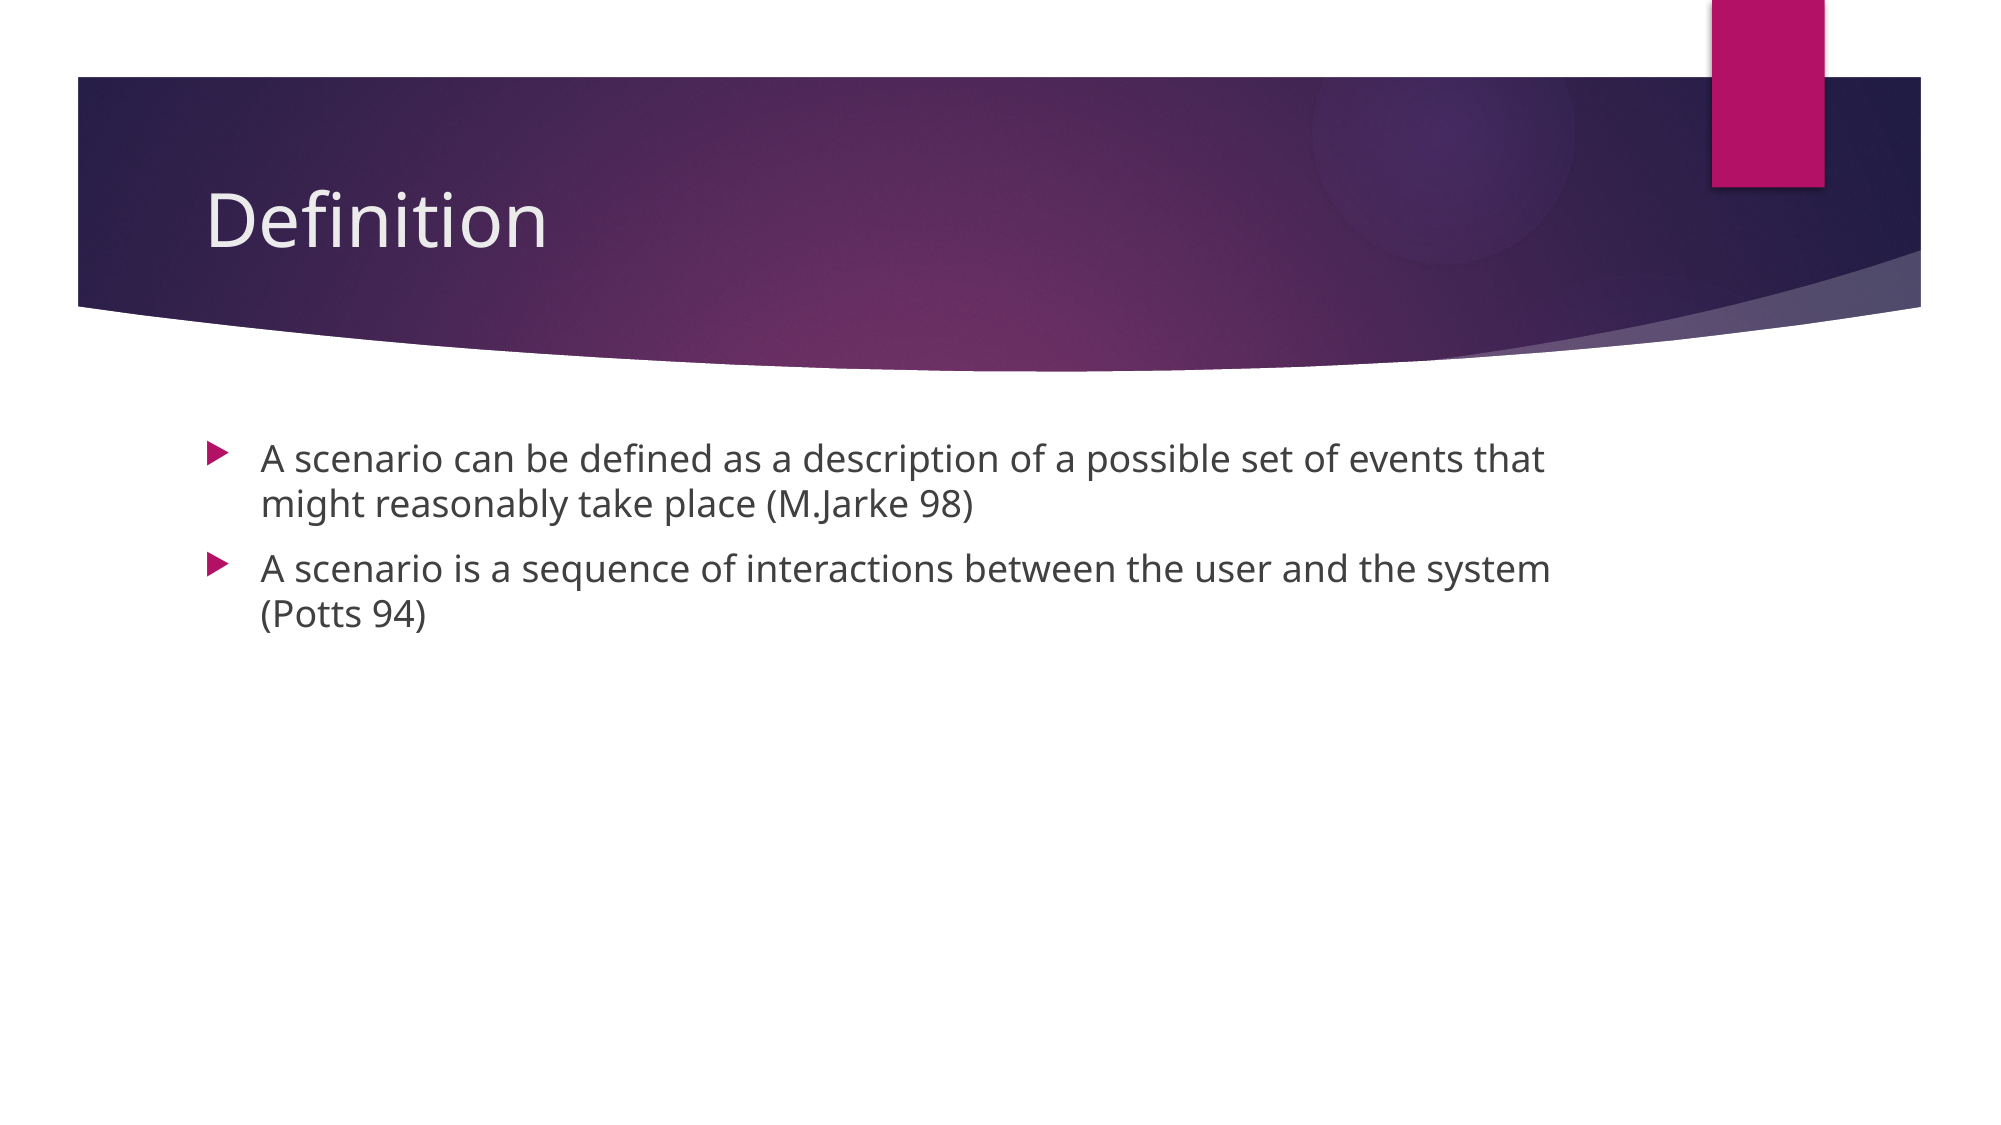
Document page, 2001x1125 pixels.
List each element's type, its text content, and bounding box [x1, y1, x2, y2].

title Definition [189, 159, 1627, 276]
list A scenario can be defined as a description of a possible set of events that might reasonably take place (M.Jarke 98) A scenario is a sequence of interactions between the user and the system (Potts 94) [189, 427, 1638, 988]
